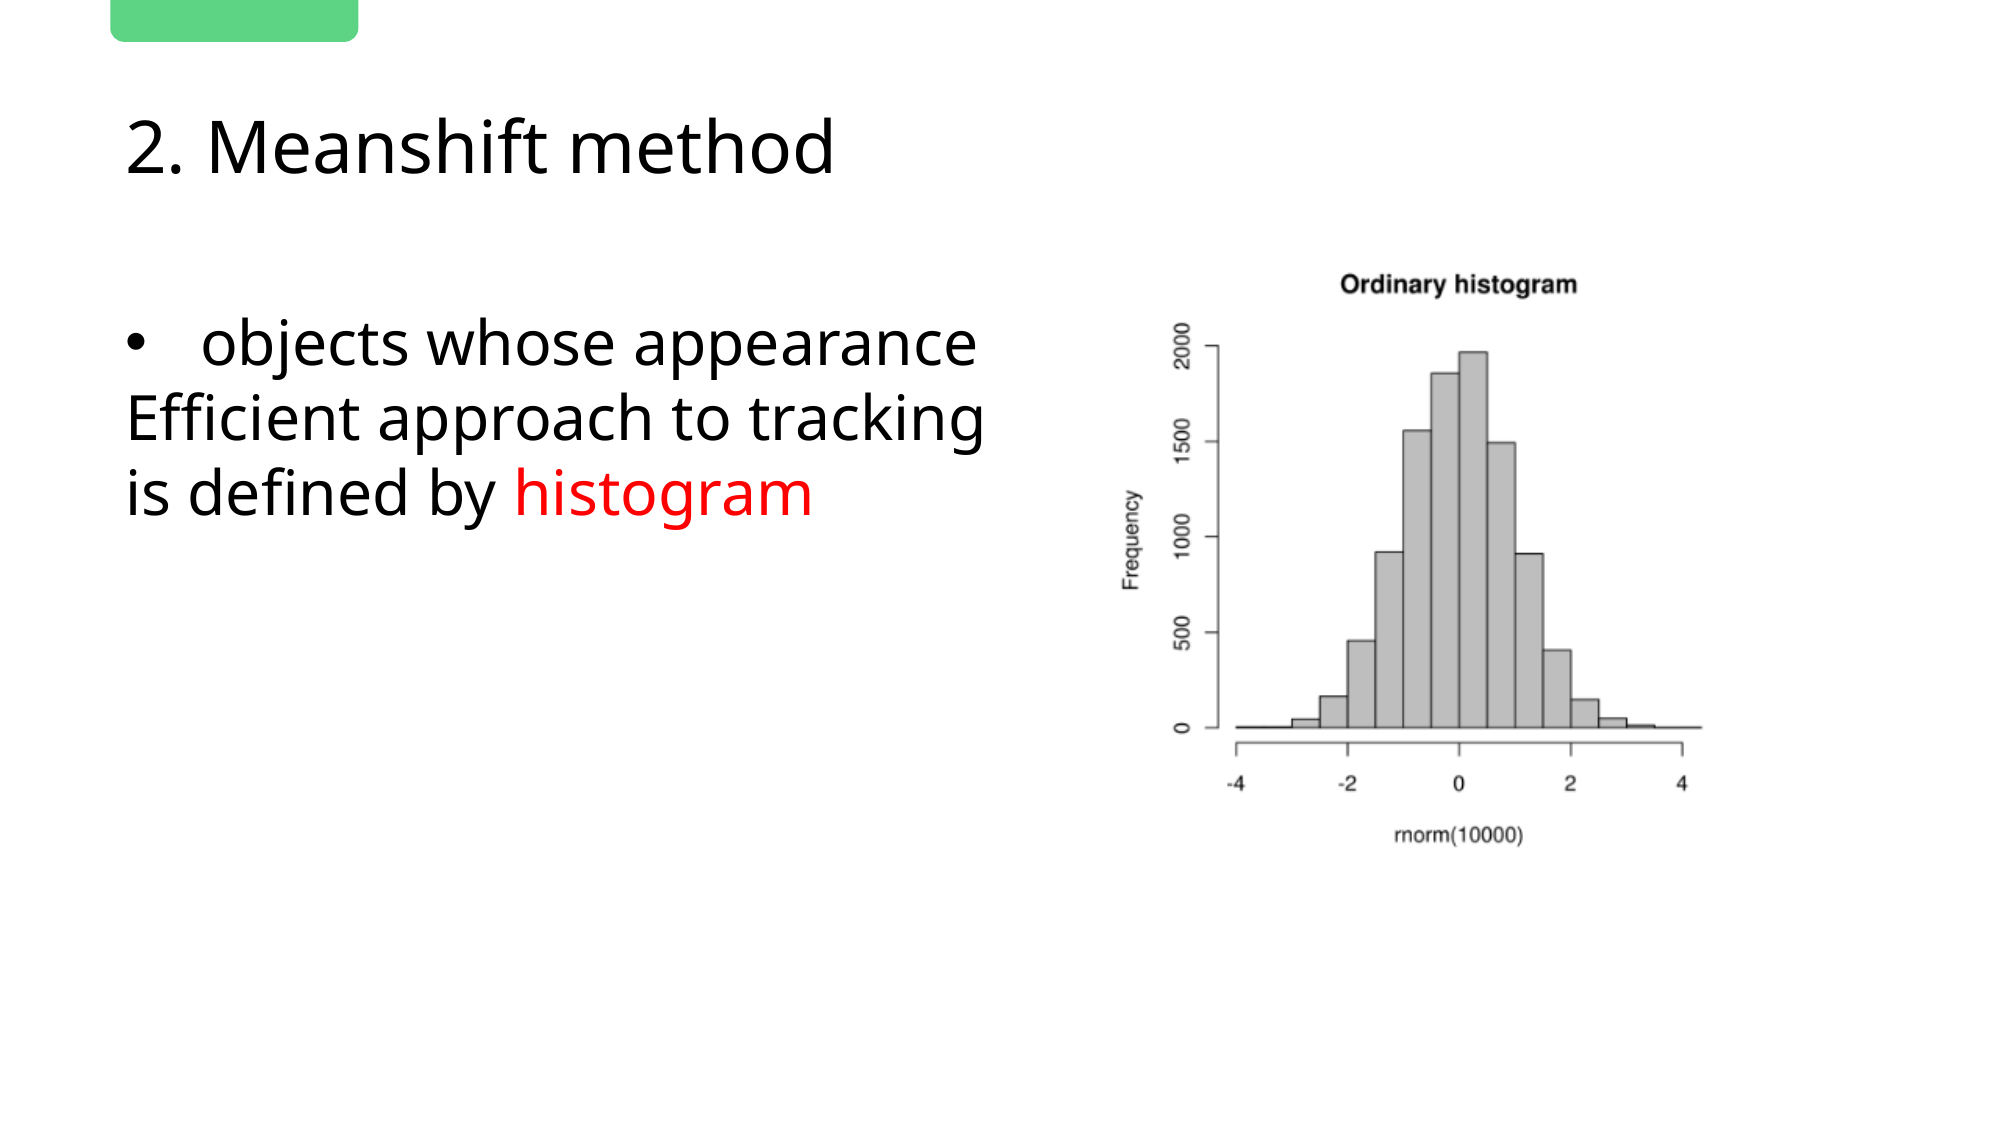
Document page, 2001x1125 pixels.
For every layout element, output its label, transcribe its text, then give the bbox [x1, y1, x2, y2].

picture [1115, 248, 1709, 863]
text_box [109, 0, 360, 43]
text_box objects whose appearance Efficient approach to tracking is defined by histogram [110, 296, 1115, 594]
text_box 2. Meanshift method [110, 93, 1539, 196]
